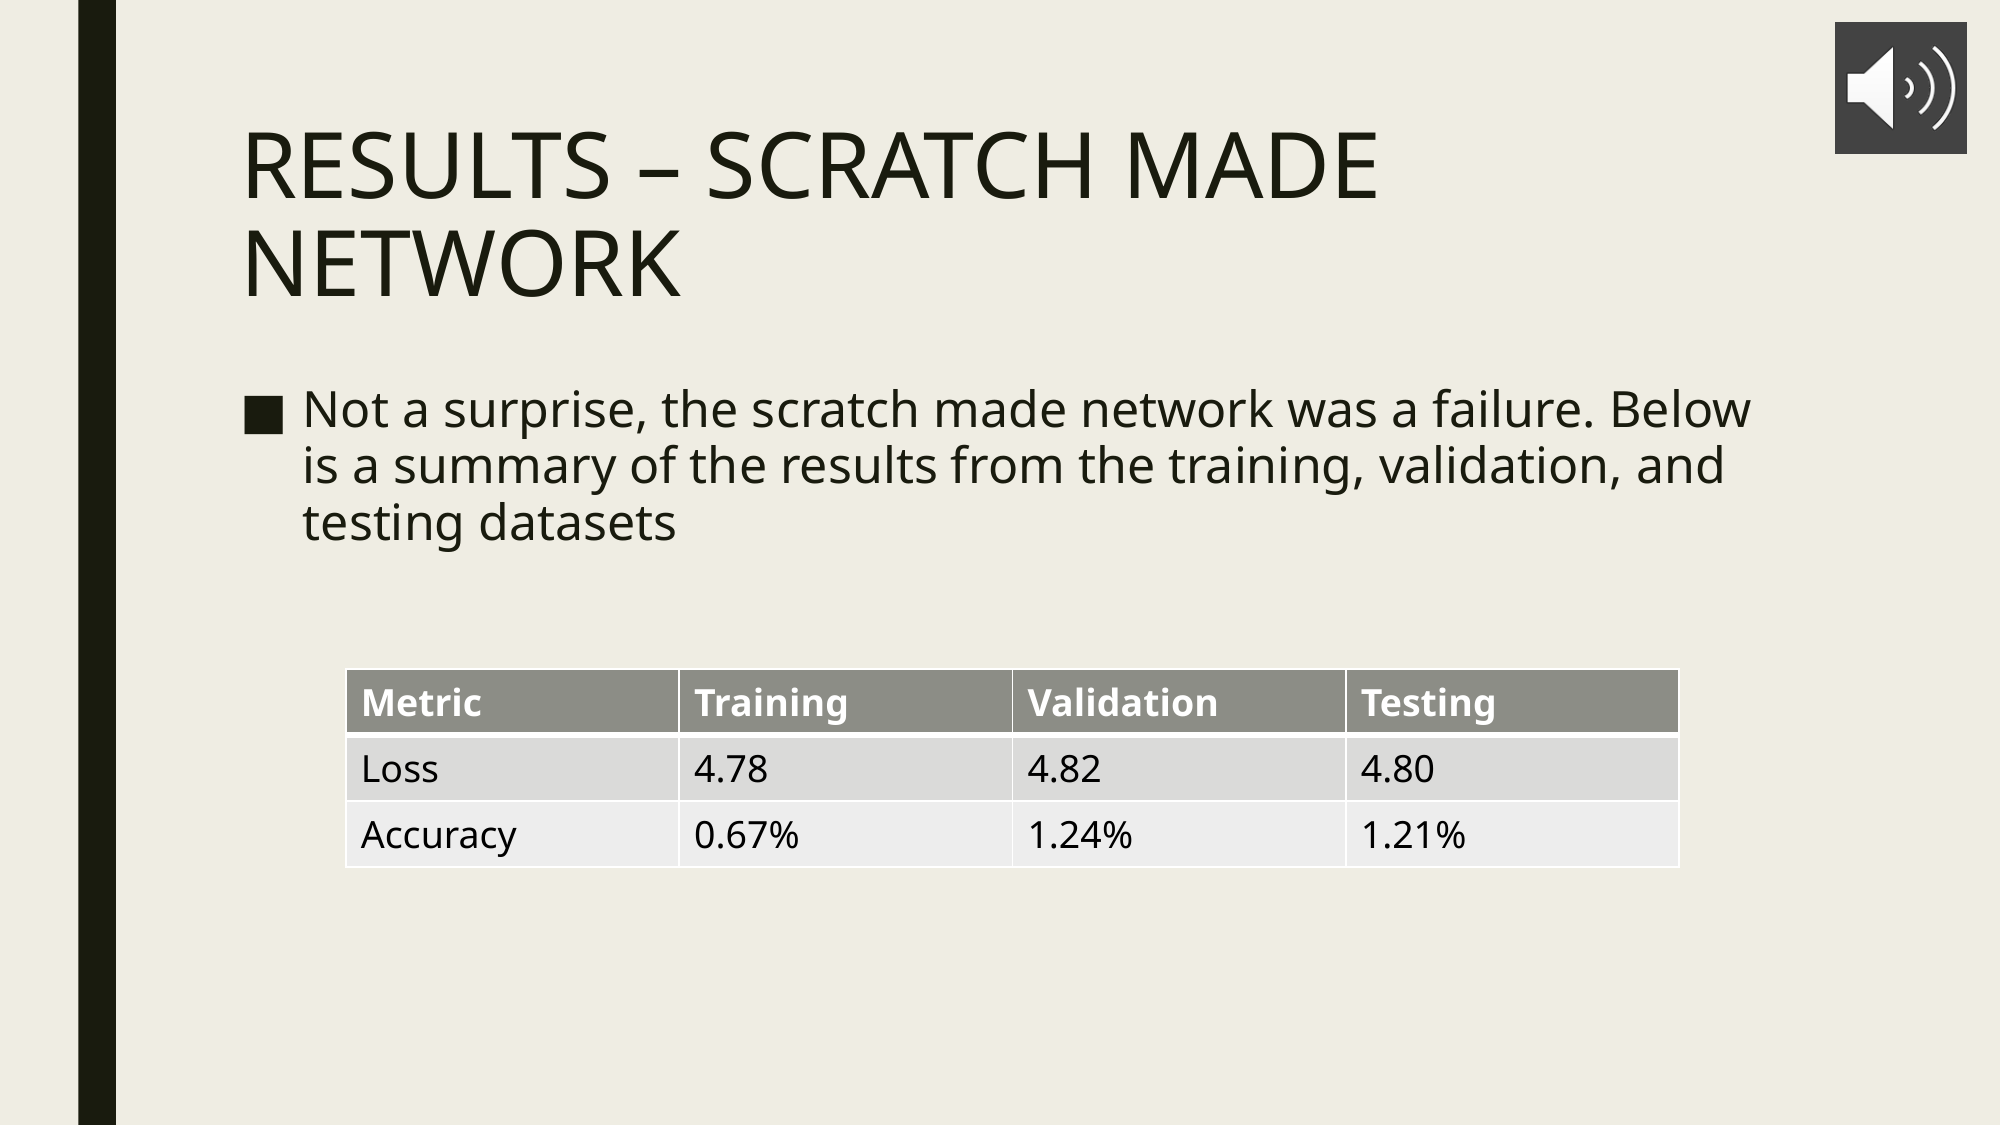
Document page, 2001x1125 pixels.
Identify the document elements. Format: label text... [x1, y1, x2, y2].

table_header Metric [347, 670, 678, 732]
table_header Validation [1013, 670, 1345, 732]
table_cell 4.78 [680, 738, 1012, 800]
table_cell Accuracy [347, 802, 678, 866]
table_header Training [680, 670, 1012, 732]
table_cell 4.82 [1013, 738, 1345, 800]
table_cell Loss [347, 738, 678, 800]
title RESULTS – SCRATCH MADE NETWORK [225, 112, 1800, 357]
table_cell 4.80 [1347, 738, 1678, 800]
picture [1834, 21, 1968, 155]
table_header Testing [1347, 670, 1678, 732]
table_cell 1.24% [1013, 802, 1345, 866]
list Not a surprise, the scratch made network was a failure. Below is a summary of the results from the training, validation, and testing datasets [225, 375, 1800, 963]
table_cell 1.21% [1347, 802, 1678, 866]
table_cell 0.67% [680, 802, 1012, 866]
